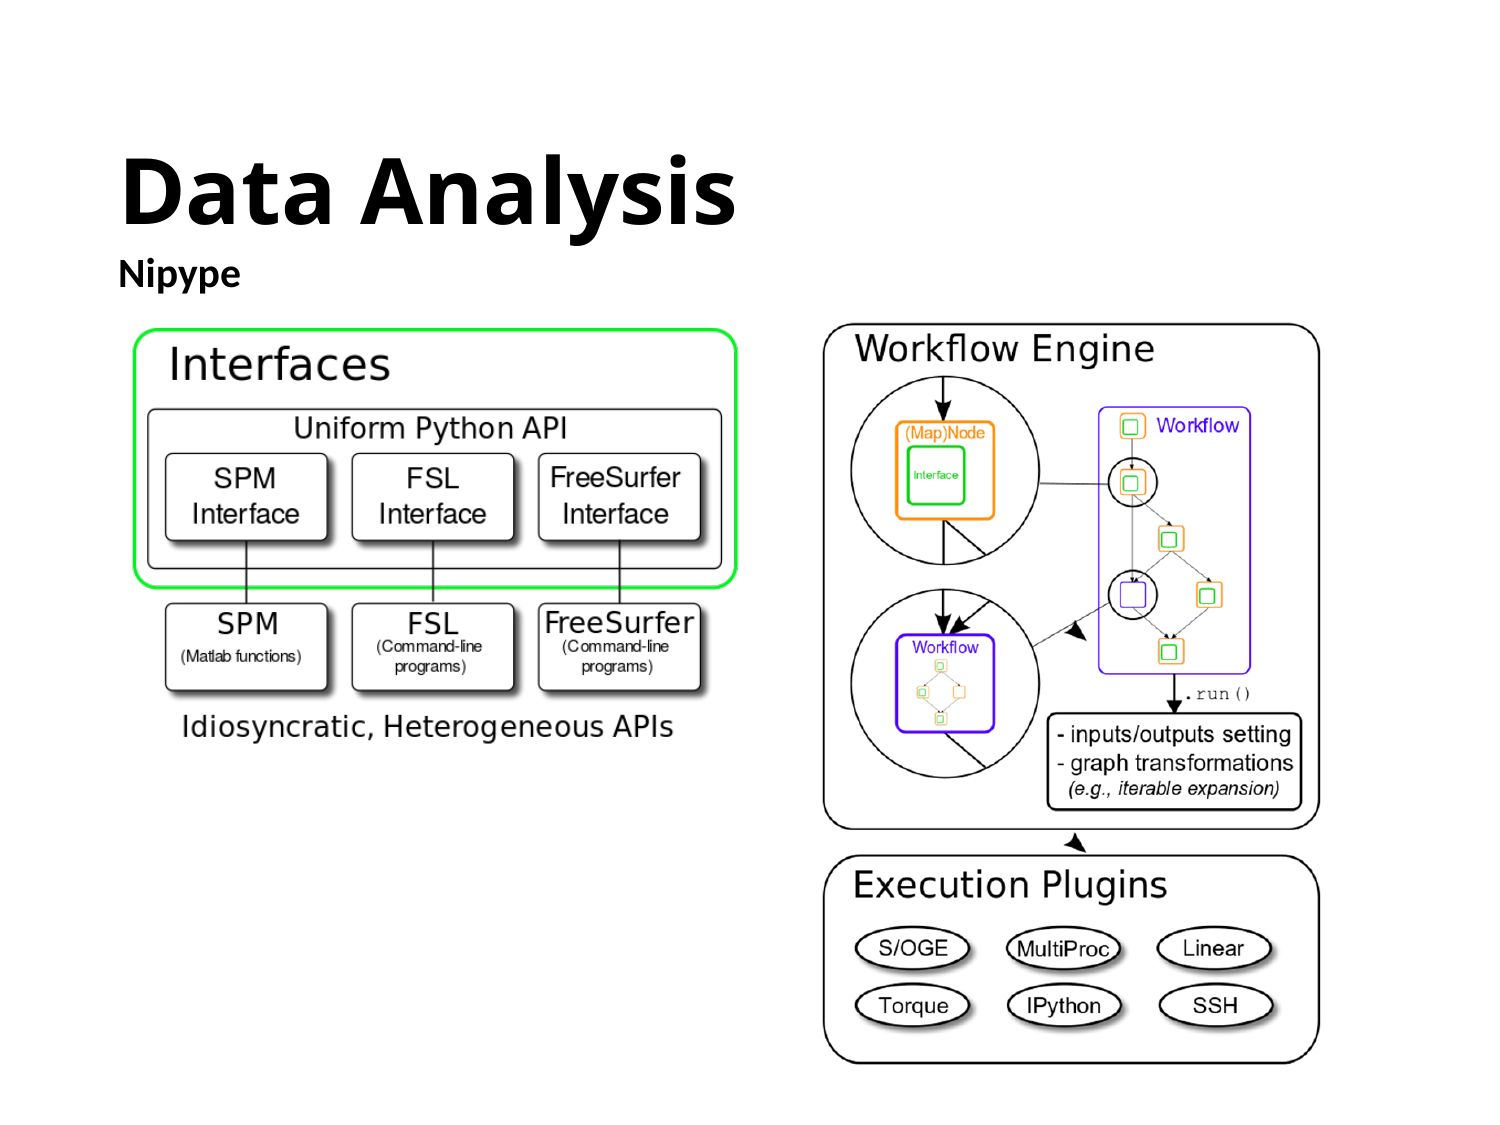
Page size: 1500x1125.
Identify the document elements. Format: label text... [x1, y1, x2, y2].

title Data Analysis [103, 85, 1397, 244]
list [103, 317, 765, 760]
list Nipype [103, 244, 1397, 318]
picture [798, 308, 1333, 1073]
